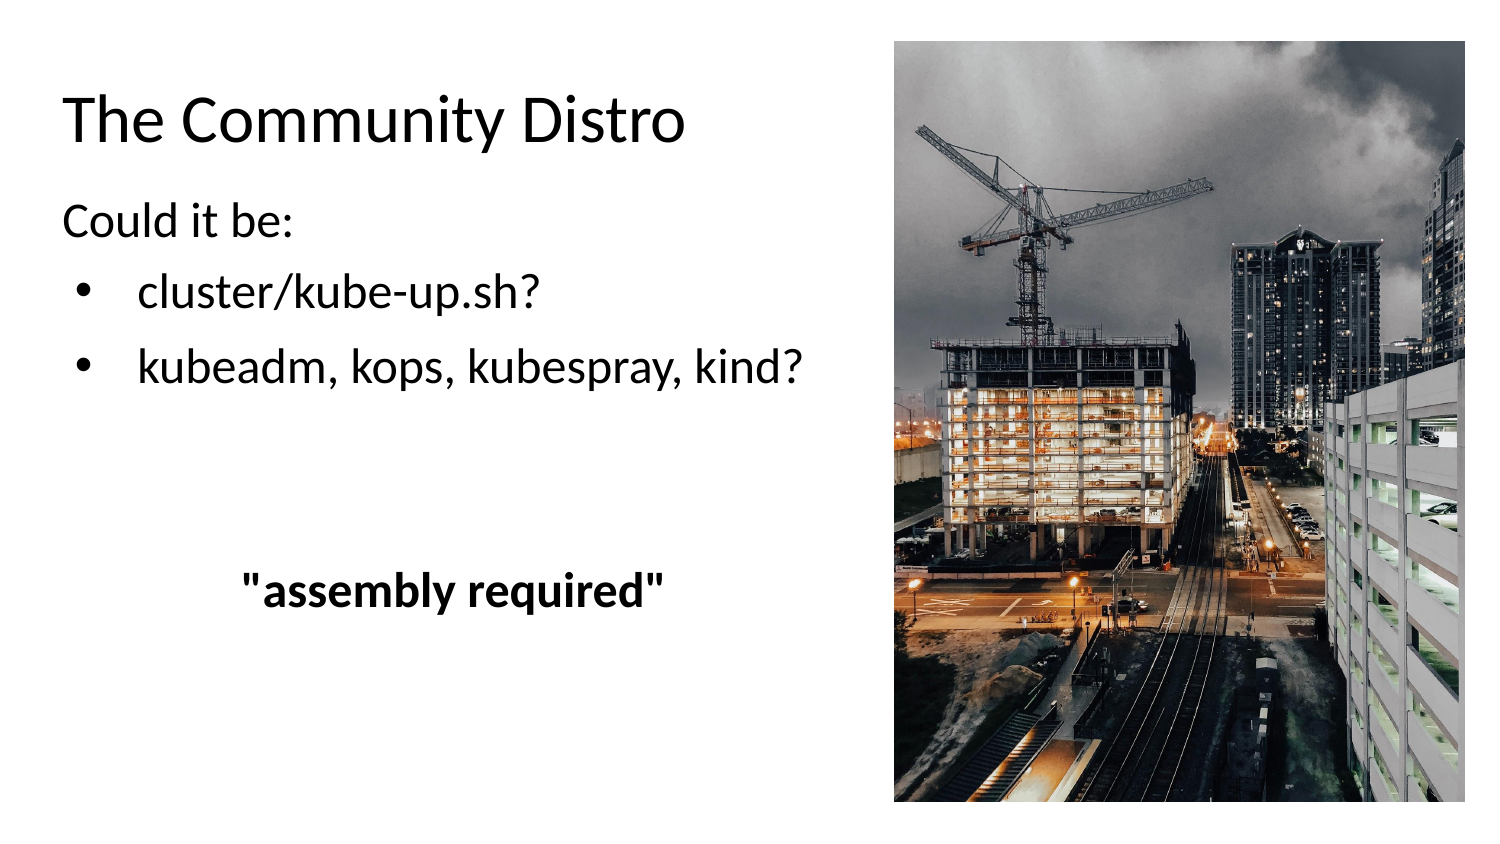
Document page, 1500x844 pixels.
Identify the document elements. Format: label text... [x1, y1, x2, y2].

list Could it be: cluster/kube-up.sh? kubeadm, kops, kubespray, kind? "assembly required" [51, 189, 857, 750]
picture [894, 41, 1466, 803]
title The Community Distro [51, 72, 889, 167]
